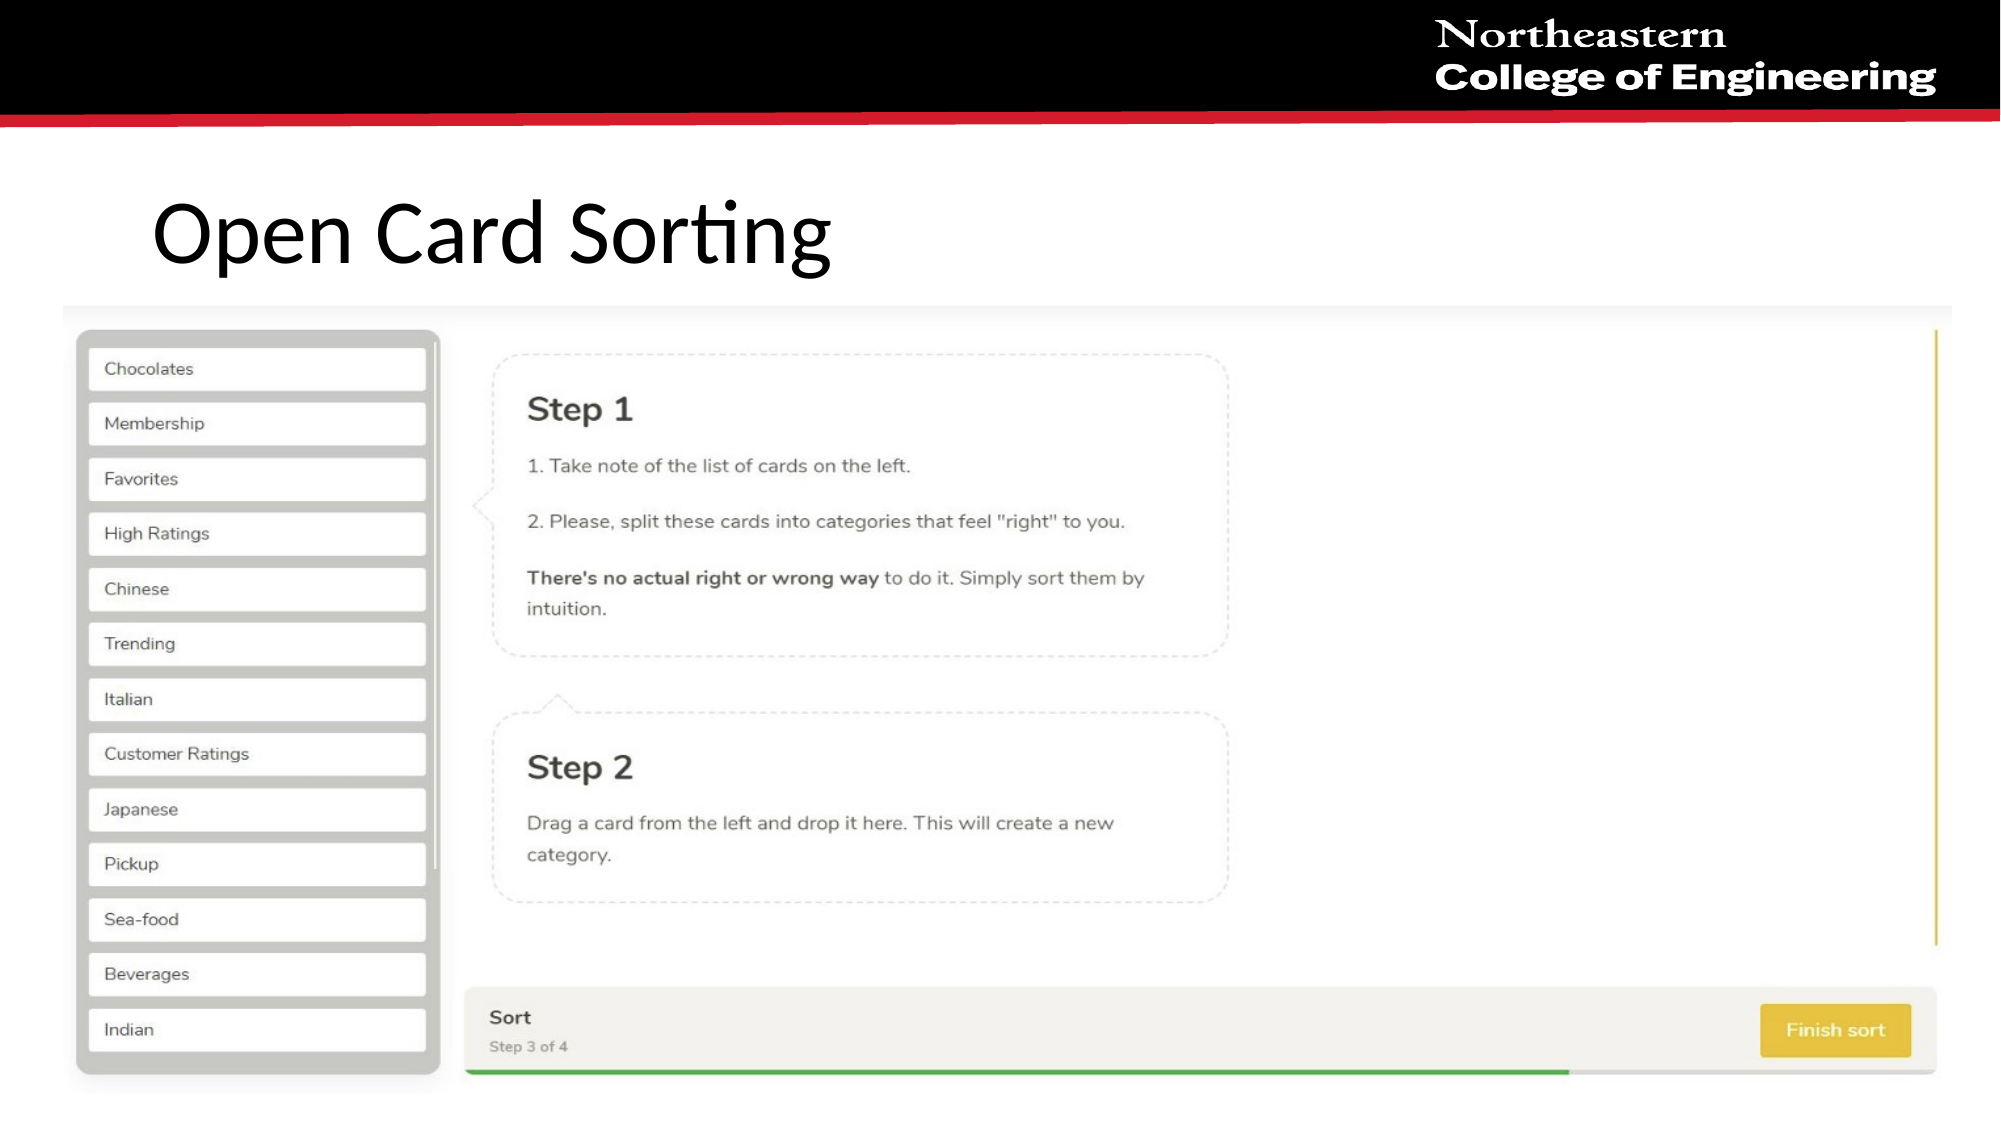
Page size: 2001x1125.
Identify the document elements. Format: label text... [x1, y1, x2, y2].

picture [1413, 11, 1978, 121]
title Open Card Sorting [137, 147, 1863, 301]
picture [63, 301, 1953, 1095]
